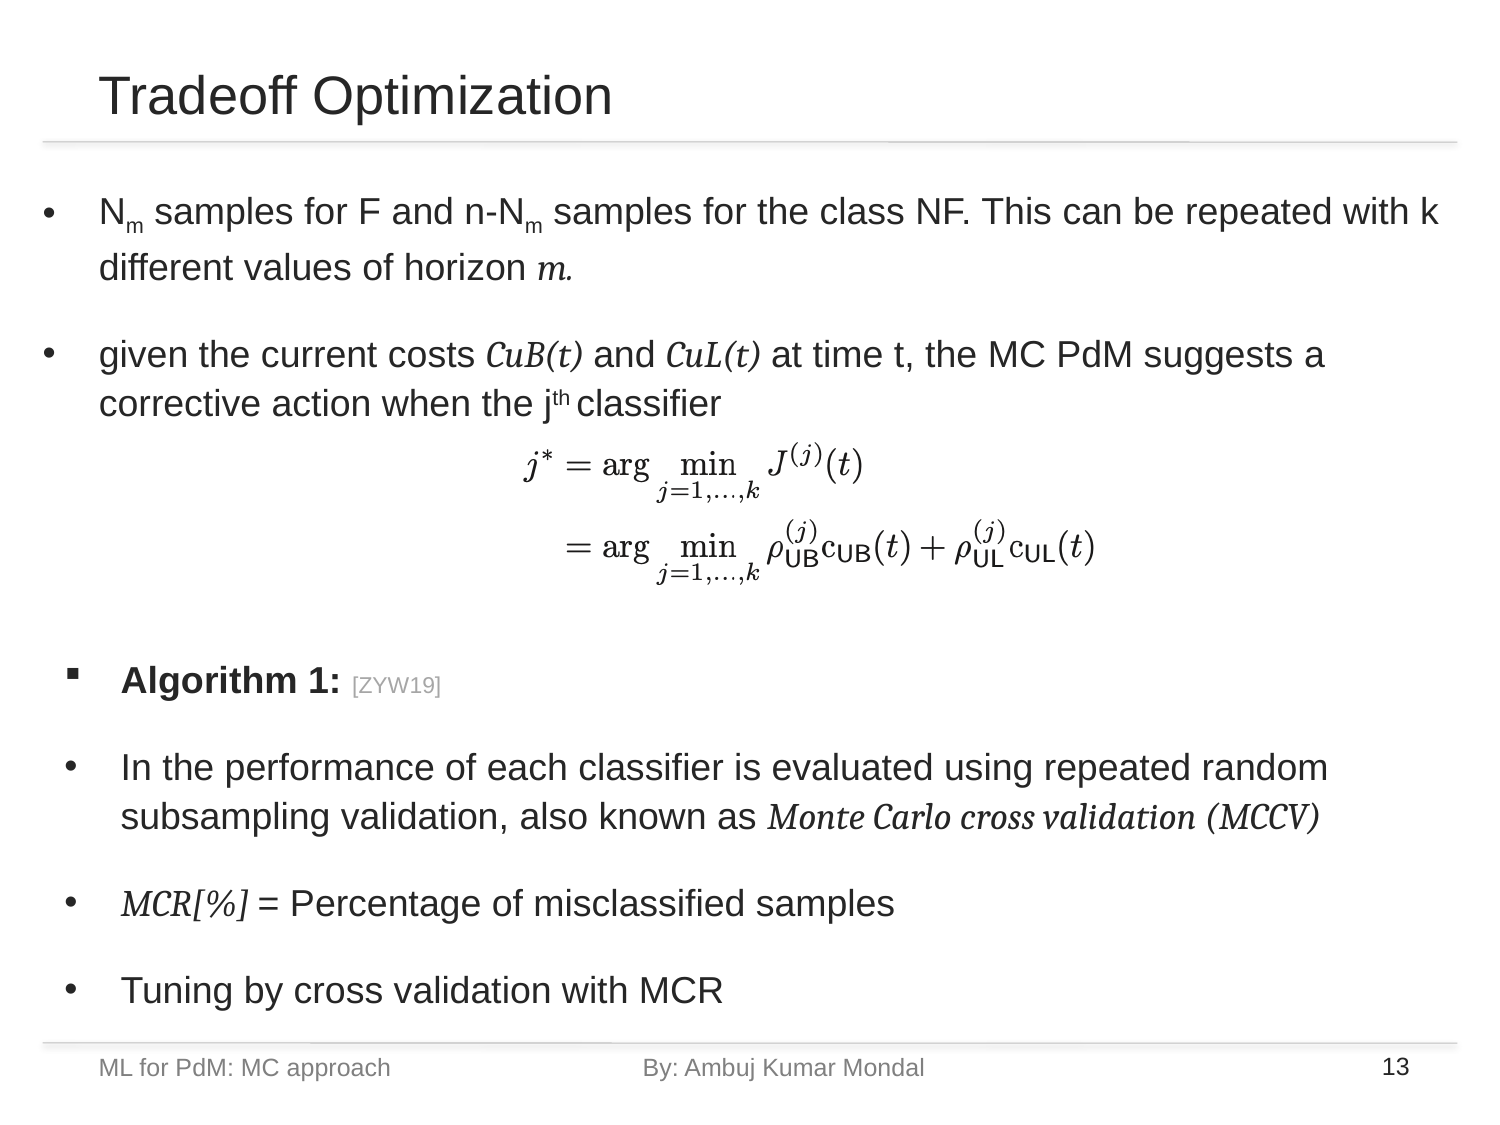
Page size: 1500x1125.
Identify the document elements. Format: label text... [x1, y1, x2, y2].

picture [502, 425, 1105, 601]
list ML for PdM: MC approach By: Ambuj Kumar Mondal [42, 1043, 1200, 1080]
text_box Algorithm 1: [ZYW19] In the performance of each classifier is evaluated using repeated random subsampling validation, also known as Monte Carlo cross validation (MCCV) MCR[%] = Percentage of misclassified samples Tuning by cross validation with MCR [64, 615, 1479, 1013]
text_box Nm samples for F and n-Nm samples for the class NF. This can be repeated with k different values of horizon m. given the current costs CuB(t) and CuL(t) at time t, the MC PdM suggests a corrective action when the jth classifier [42, 146, 1458, 632]
title Tradeoff Optimization [42, 53, 1458, 126]
